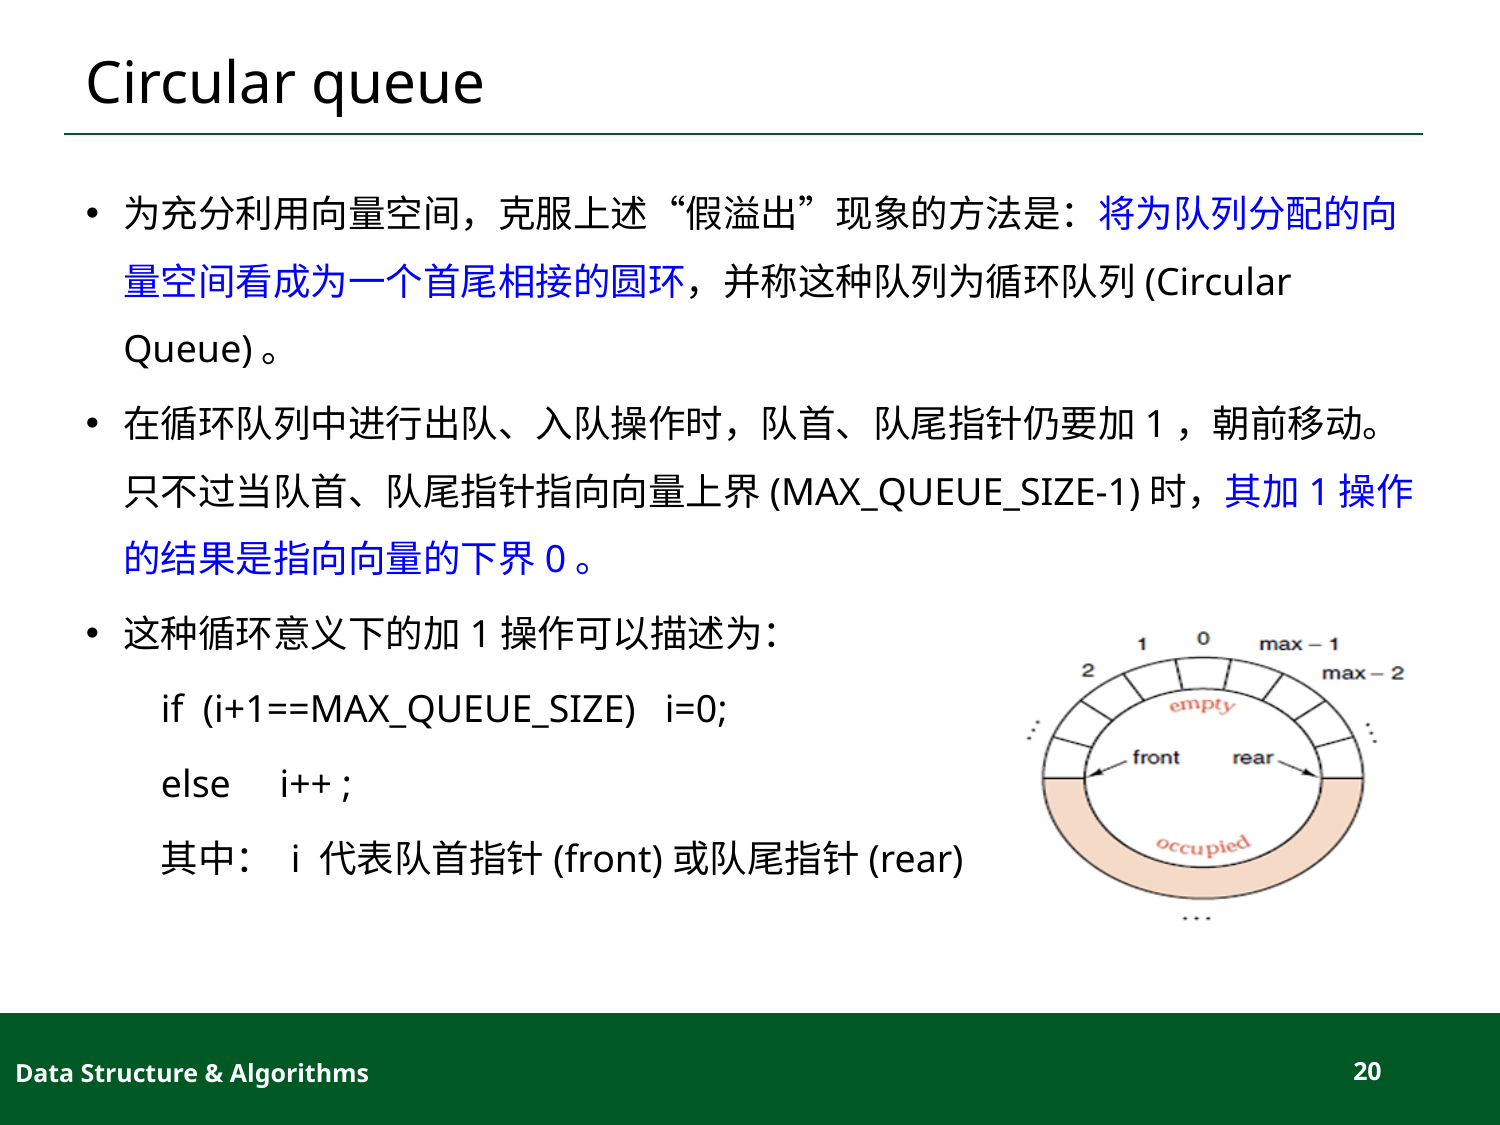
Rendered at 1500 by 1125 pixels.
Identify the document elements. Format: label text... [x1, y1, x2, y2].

slide_number 20 [1059, 1042, 1397, 1103]
title Circular queue [70, 34, 1430, 135]
picture [991, 610, 1450, 939]
footer Data Structure & Algorithms [0, 1042, 507, 1103]
list 为充分利用向量空间，克服上述“假溢出”现象的方法是：将为队列分配的向量空间看成为一个首尾相接的圆环，并称这种队列为循环队列(Circular Queue)。 在循环队列中进行出队、入队操作时，队首、队尾指针仍要加1，朝前移动。只不过当队首、队尾指针指向向量上界(MAX_QUEUE_SIZE-1)时，其加1操作的结果是指向向量的下界0。 这种循环意义下的加1操作可以描述为： if (i+1==MAX_QUEUE_SIZE) i=0; else i++ ; 其中： i 代表队首指针(front)或队尾指针(rear) [70, 160, 1430, 991]
